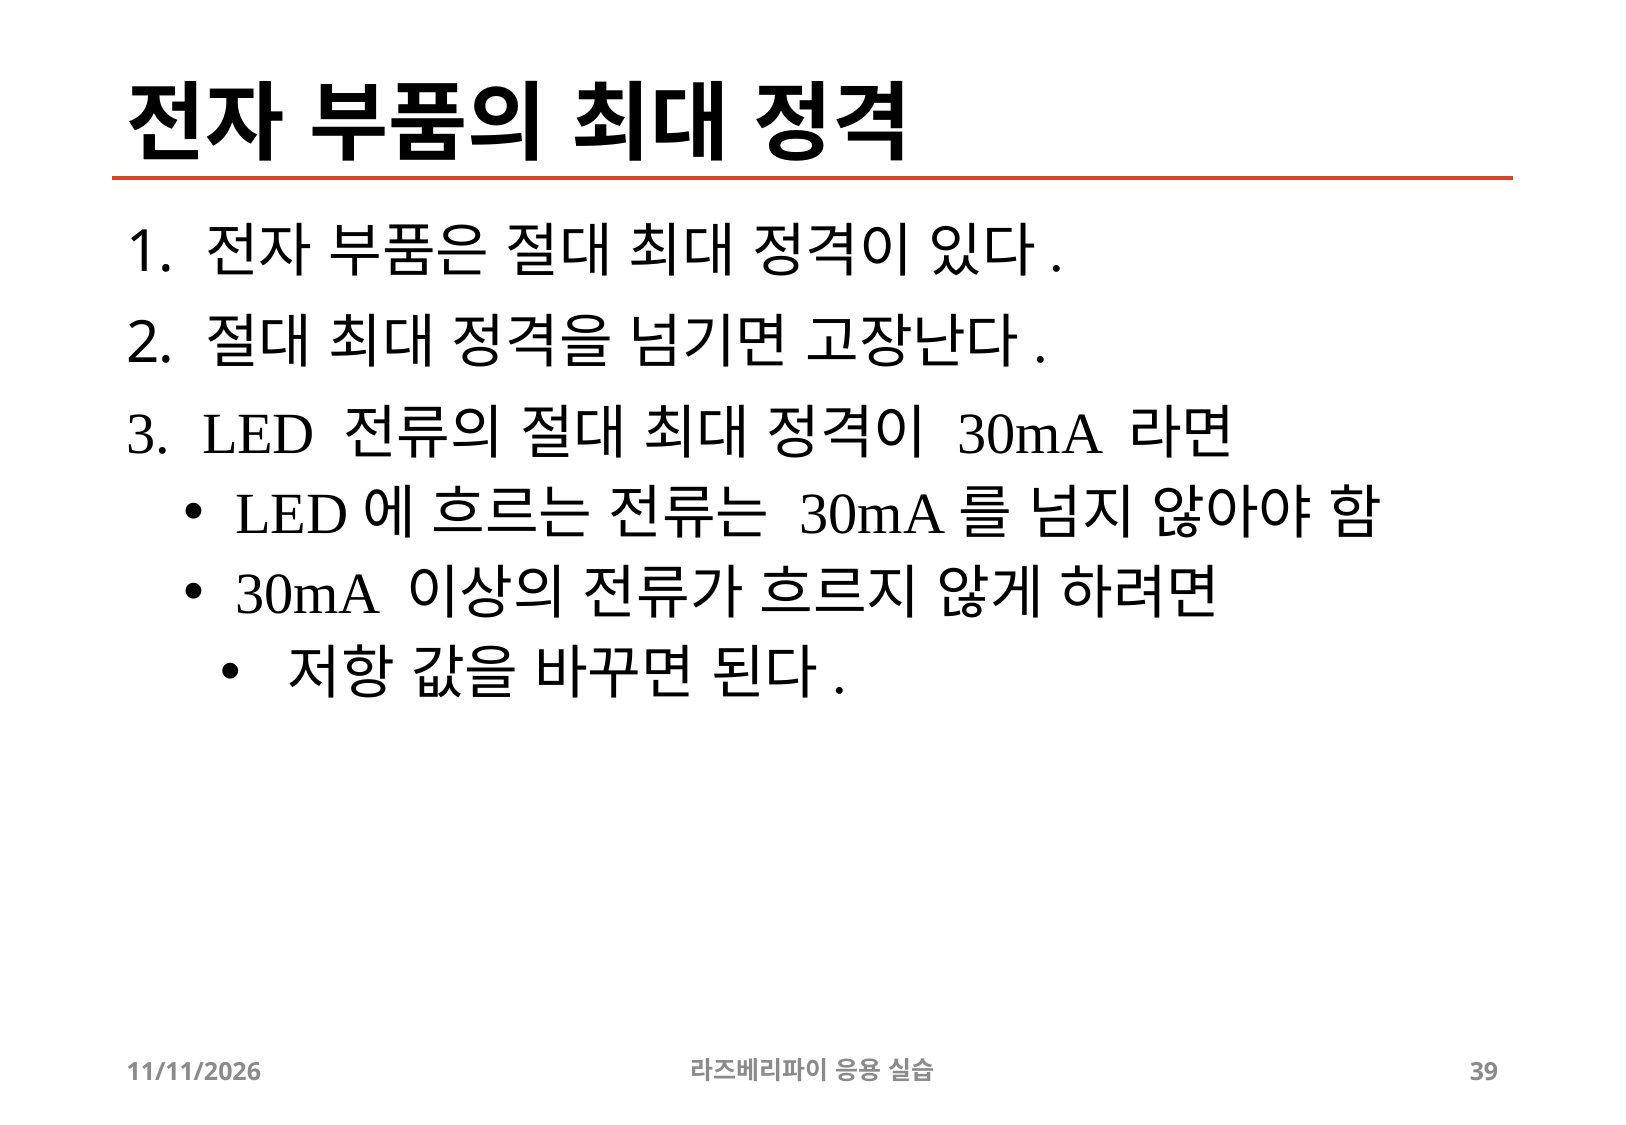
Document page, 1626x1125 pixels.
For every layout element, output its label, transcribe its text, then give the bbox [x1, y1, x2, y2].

slide_number 39 [1147, 1042, 1514, 1103]
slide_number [111, 1042, 478, 1103]
list 전자 부품은 절대 최대 정격이 있다. 절대 최대 정격을 넘기면 고장난다. LED 전류의 절대 최대 정격이 30mA 라면 LED에 흐르는 전류는 30mA를 넘지 않아야 함 30mA 이상의 전류가 흐르지 않게 하려면 저항 값을 바꾸면 된다. [111, 205, 1514, 1014]
title 전자 부품의 최대 정격 [111, 59, 1514, 179]
footer 라즈베리파이 응용 실습 [538, 1042, 1087, 1103]
